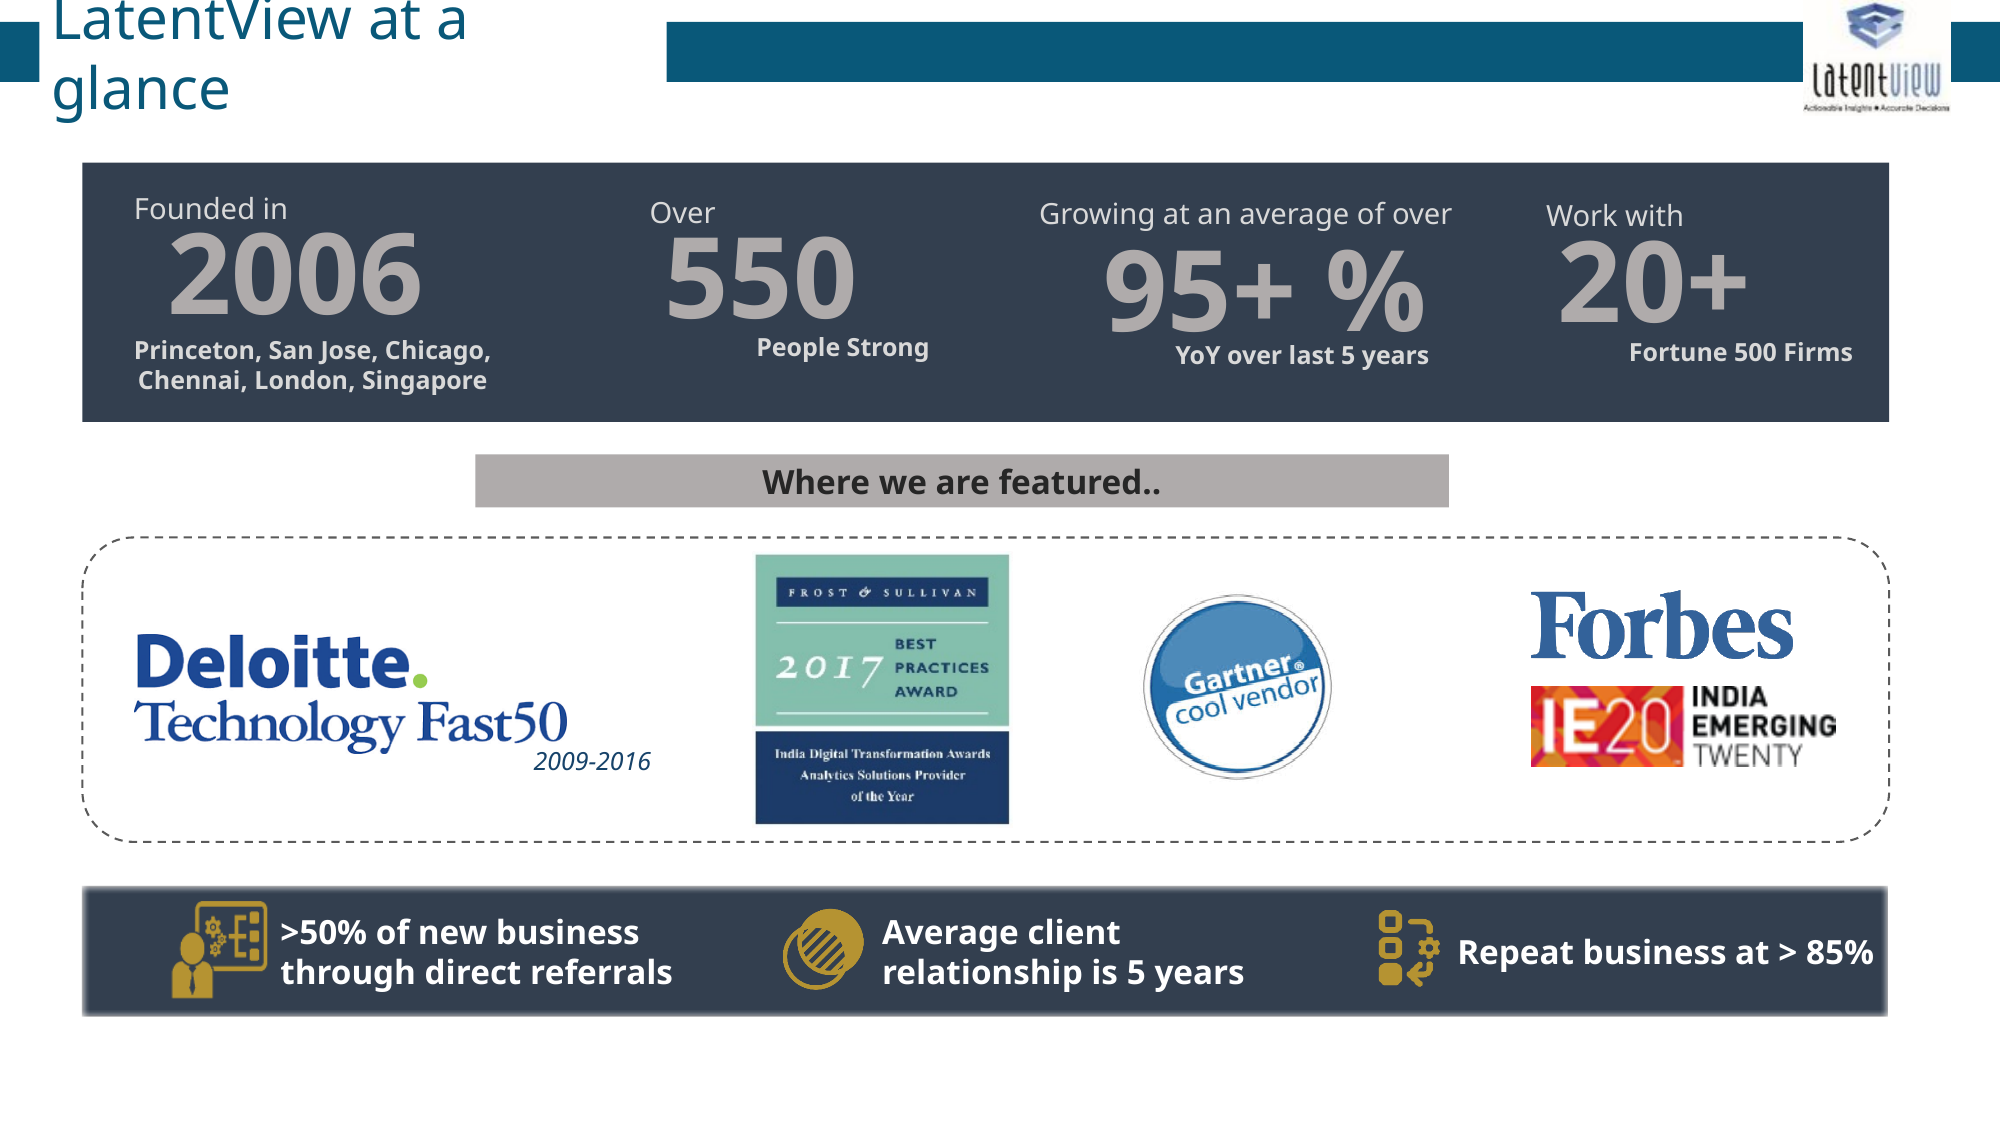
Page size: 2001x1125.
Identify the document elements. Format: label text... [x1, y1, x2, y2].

picture [1139, 591, 1335, 784]
title LatentView at a glance [39, 16, 667, 87]
picture [1531, 590, 1793, 659]
picture [1803, 0, 1951, 116]
picture [752, 551, 1013, 828]
picture [1531, 686, 1836, 767]
text_box 2009-2016 [394, 738, 666, 784]
text_box Where we are featured.. [475, 454, 1449, 508]
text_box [82, 162, 1930, 422]
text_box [82, 886, 1890, 1016]
text_box [82, 537, 1890, 842]
picture [134, 634, 567, 754]
